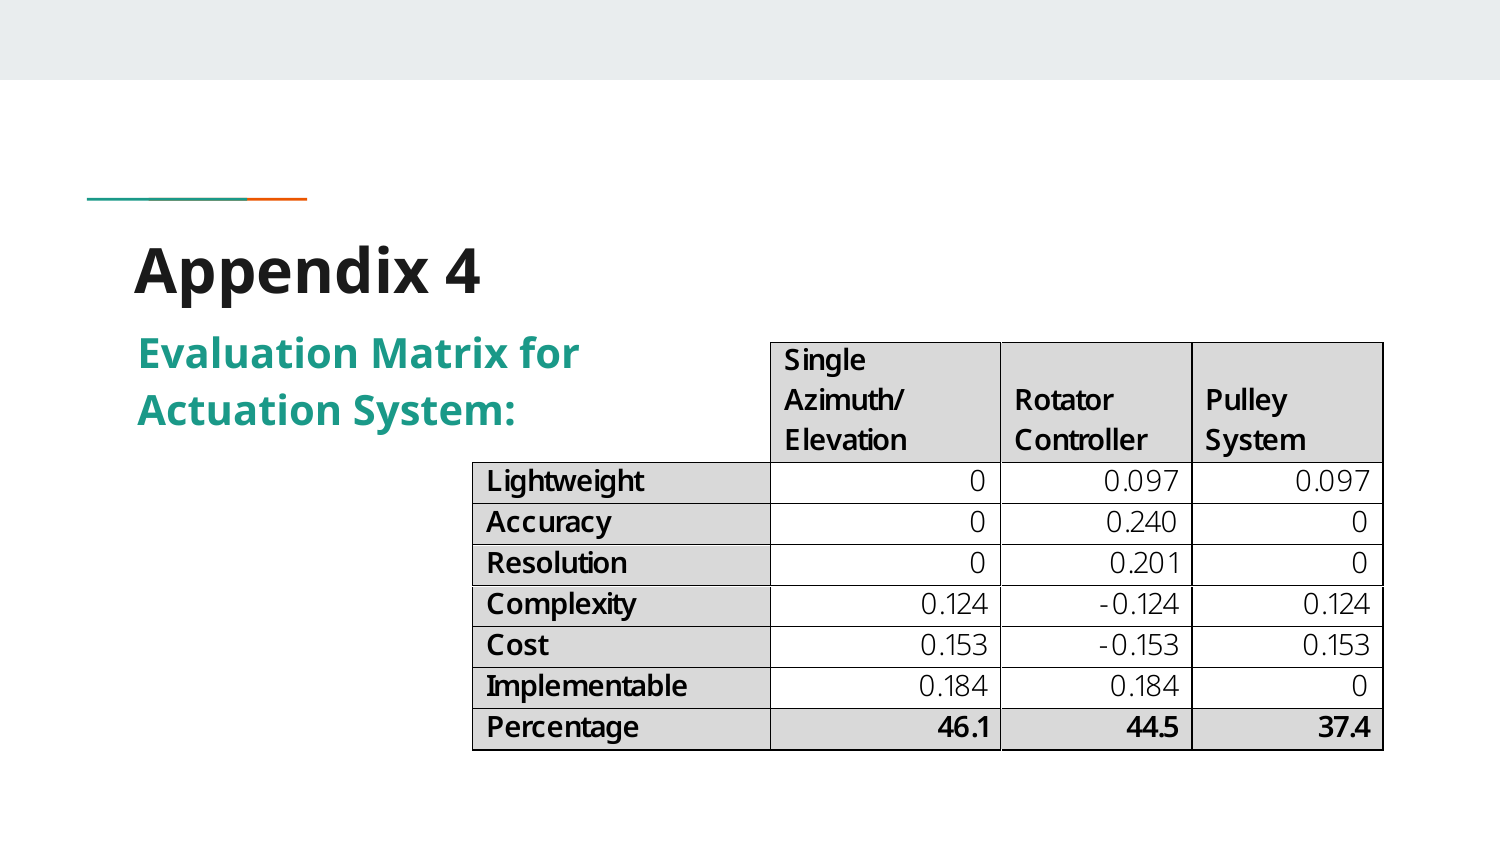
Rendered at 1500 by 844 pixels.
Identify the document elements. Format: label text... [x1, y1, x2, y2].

text_box Evaluation Matrix for Actuation System: [122, 304, 448, 363]
title Appendix 4 [119, 216, 1381, 305]
picture [450, 303, 1500, 752]
